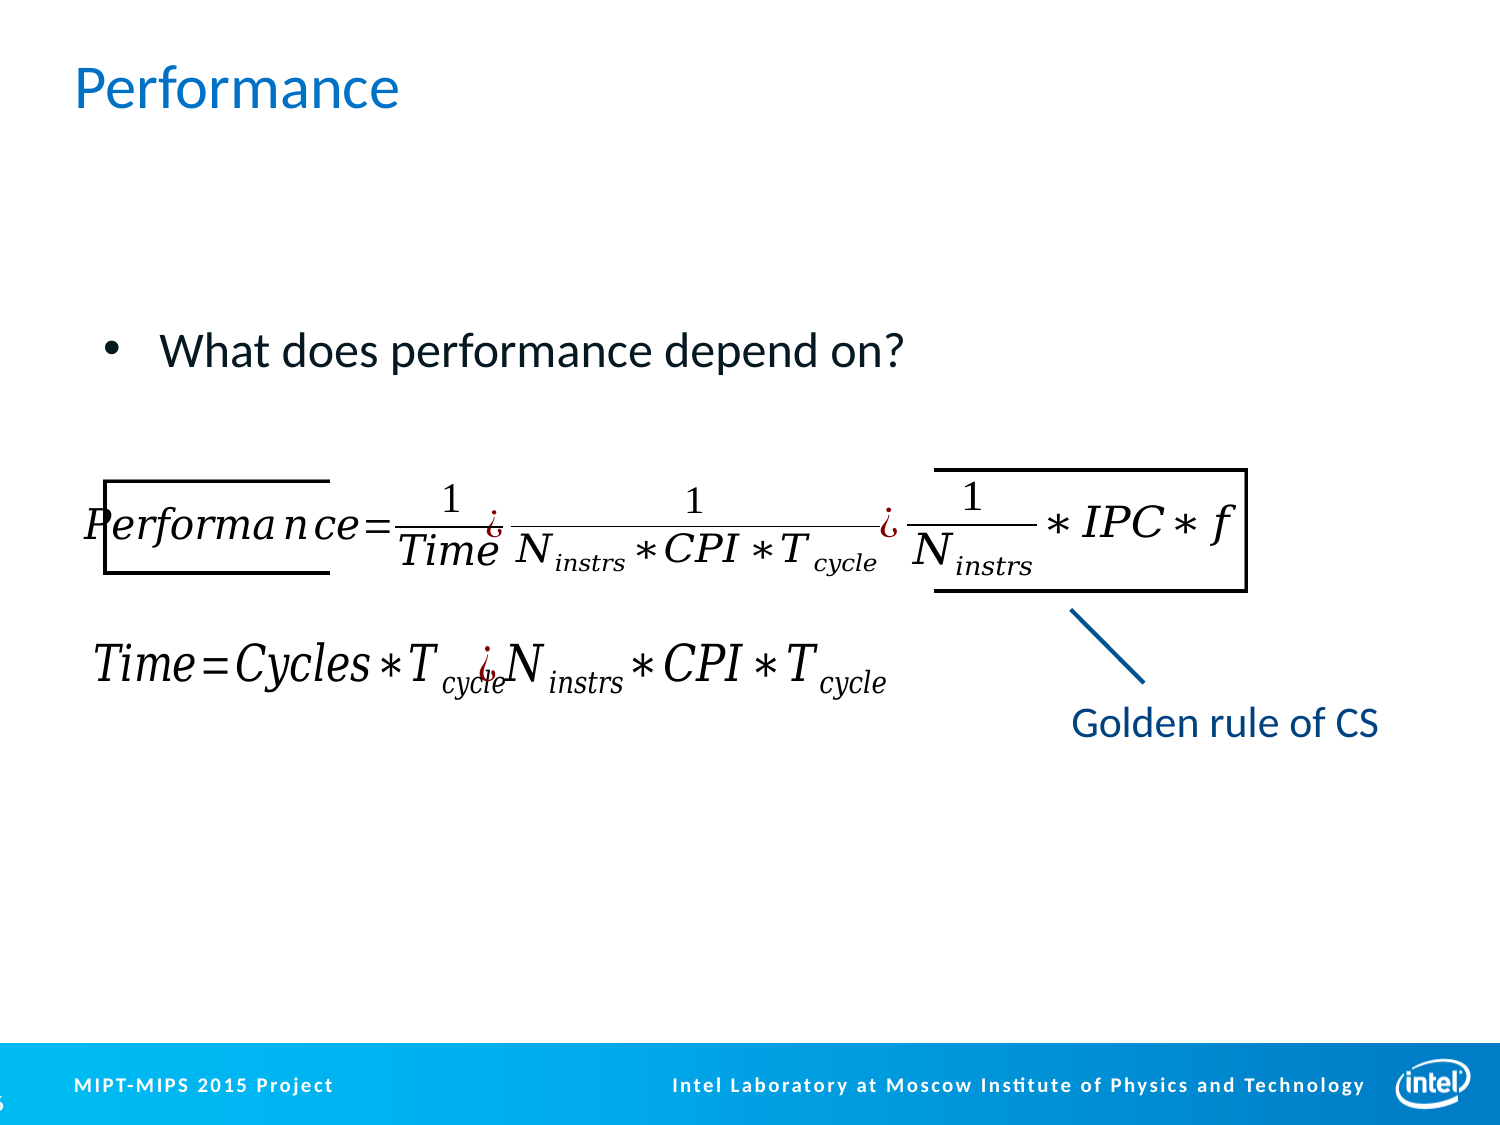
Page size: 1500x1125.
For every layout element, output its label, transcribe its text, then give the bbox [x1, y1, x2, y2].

picture [102, 454, 384, 607]
picture [1324, 1043, 1500, 1125]
picture [1289, 1043, 1296, 1125]
picture [1245, 1081, 1252, 1125]
picture [1307, 1043, 1314, 1084]
picture [859, 425, 1248, 626]
list What does performance depend on? [102, 316, 1398, 412]
text_box Golden rule of CS [1026, 634, 1424, 757]
title Performance [74, 66, 1425, 214]
picture [1307, 1090, 1314, 1125]
picture [1245, 1043, 1252, 1078]
